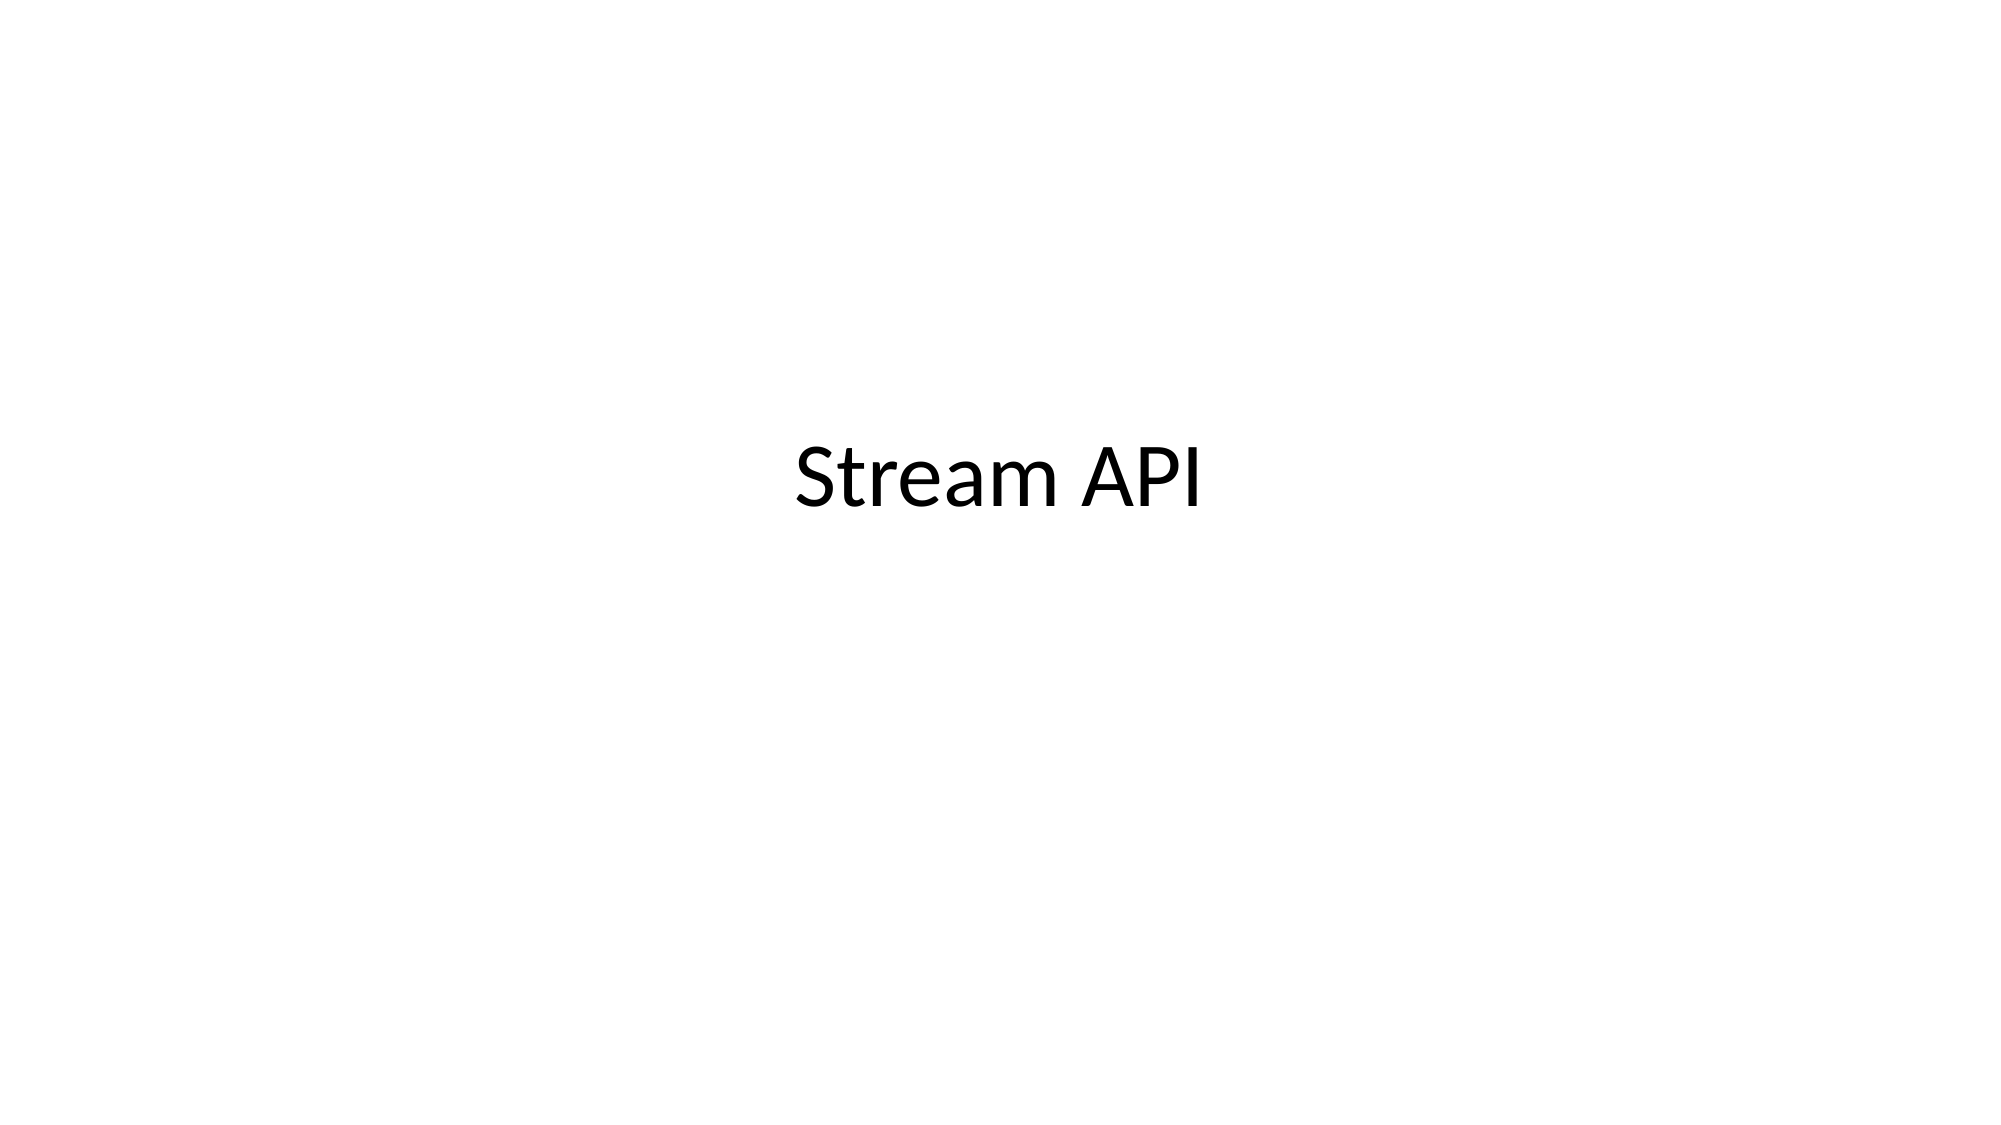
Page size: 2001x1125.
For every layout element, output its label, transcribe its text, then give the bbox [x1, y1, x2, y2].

title Stream API [150, 349, 1850, 591]
